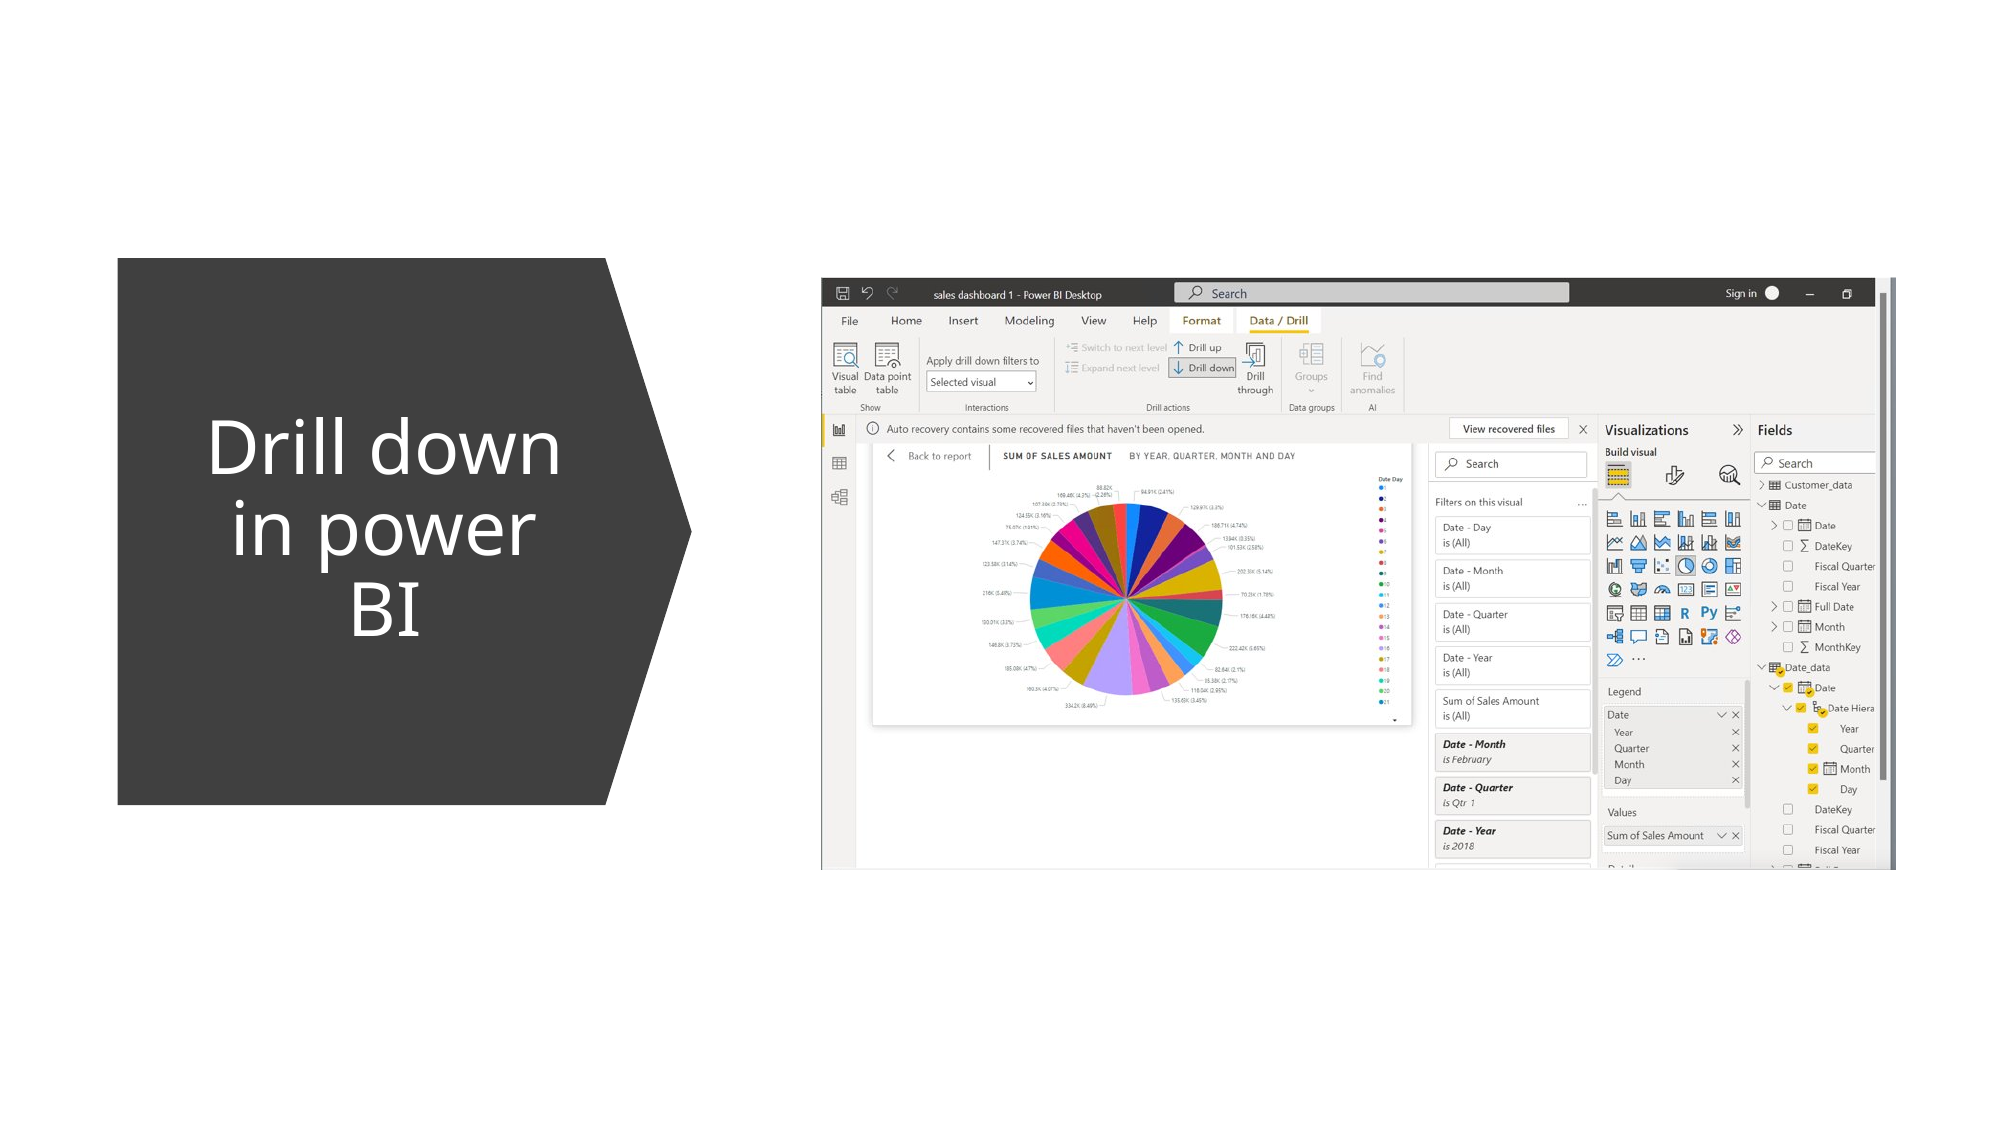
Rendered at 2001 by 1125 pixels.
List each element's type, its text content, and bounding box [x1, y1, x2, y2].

title Drill down in power BI [168, 322, 601, 741]
text_box [116, 257, 693, 807]
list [783, 254, 1896, 870]
